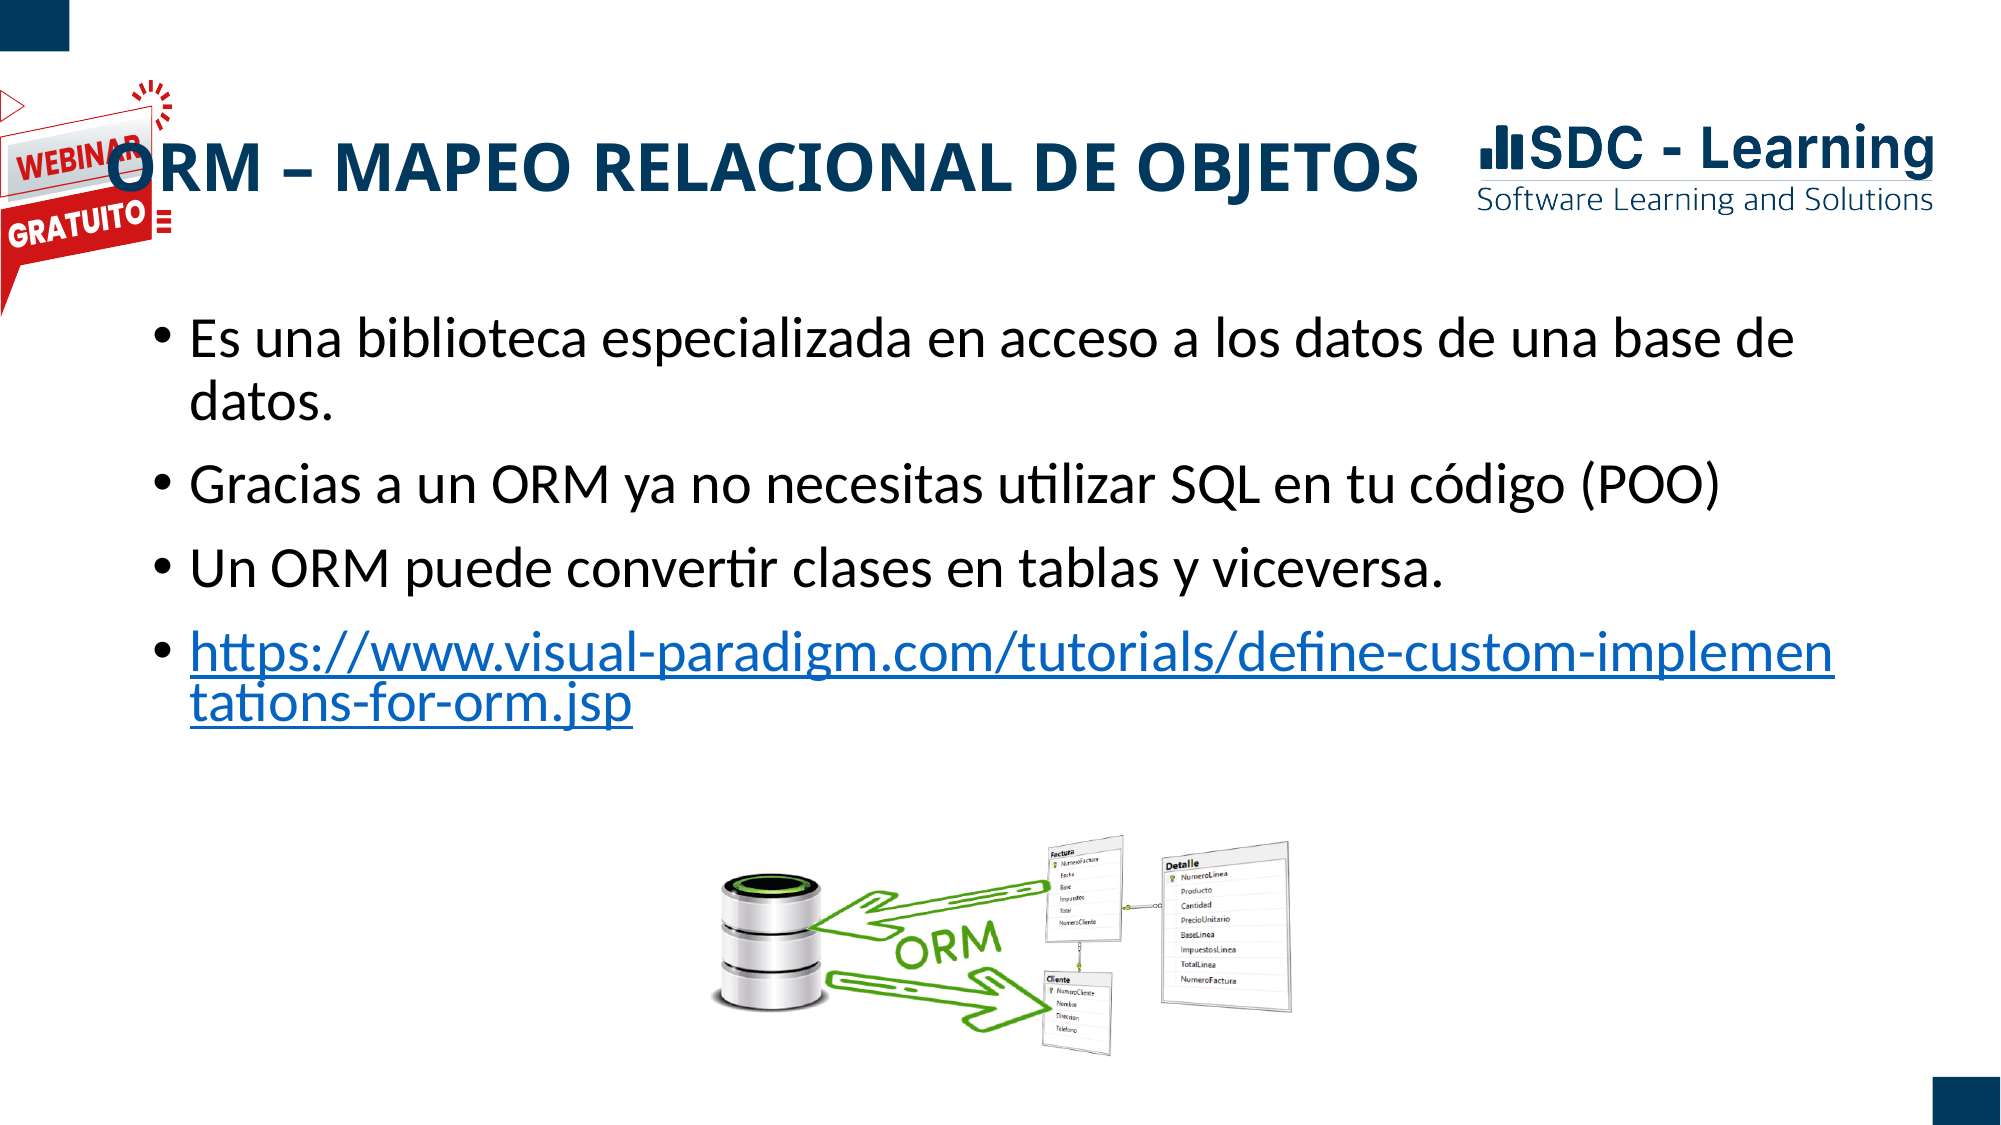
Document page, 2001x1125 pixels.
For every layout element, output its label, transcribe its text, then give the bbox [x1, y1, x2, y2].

title ORM – MAPEO RELACIONAL DE OBJETOS [89, 61, 1815, 279]
picture [0, 80, 172, 318]
list Es una biblioteca especializada en acceso a los datos de una base de datos. Gracias a un ORM ya no necesitas utilizar SQL en tu código (POO) Un ORM puede convertir clases en tablas y viceversa. https://www.visual-paradigm.com/tutorials/define-custom-implementations-for-orm.jsp [137, 299, 1863, 1014]
picture [1815, 123, 1933, 215]
picture [697, 822, 1303, 1066]
